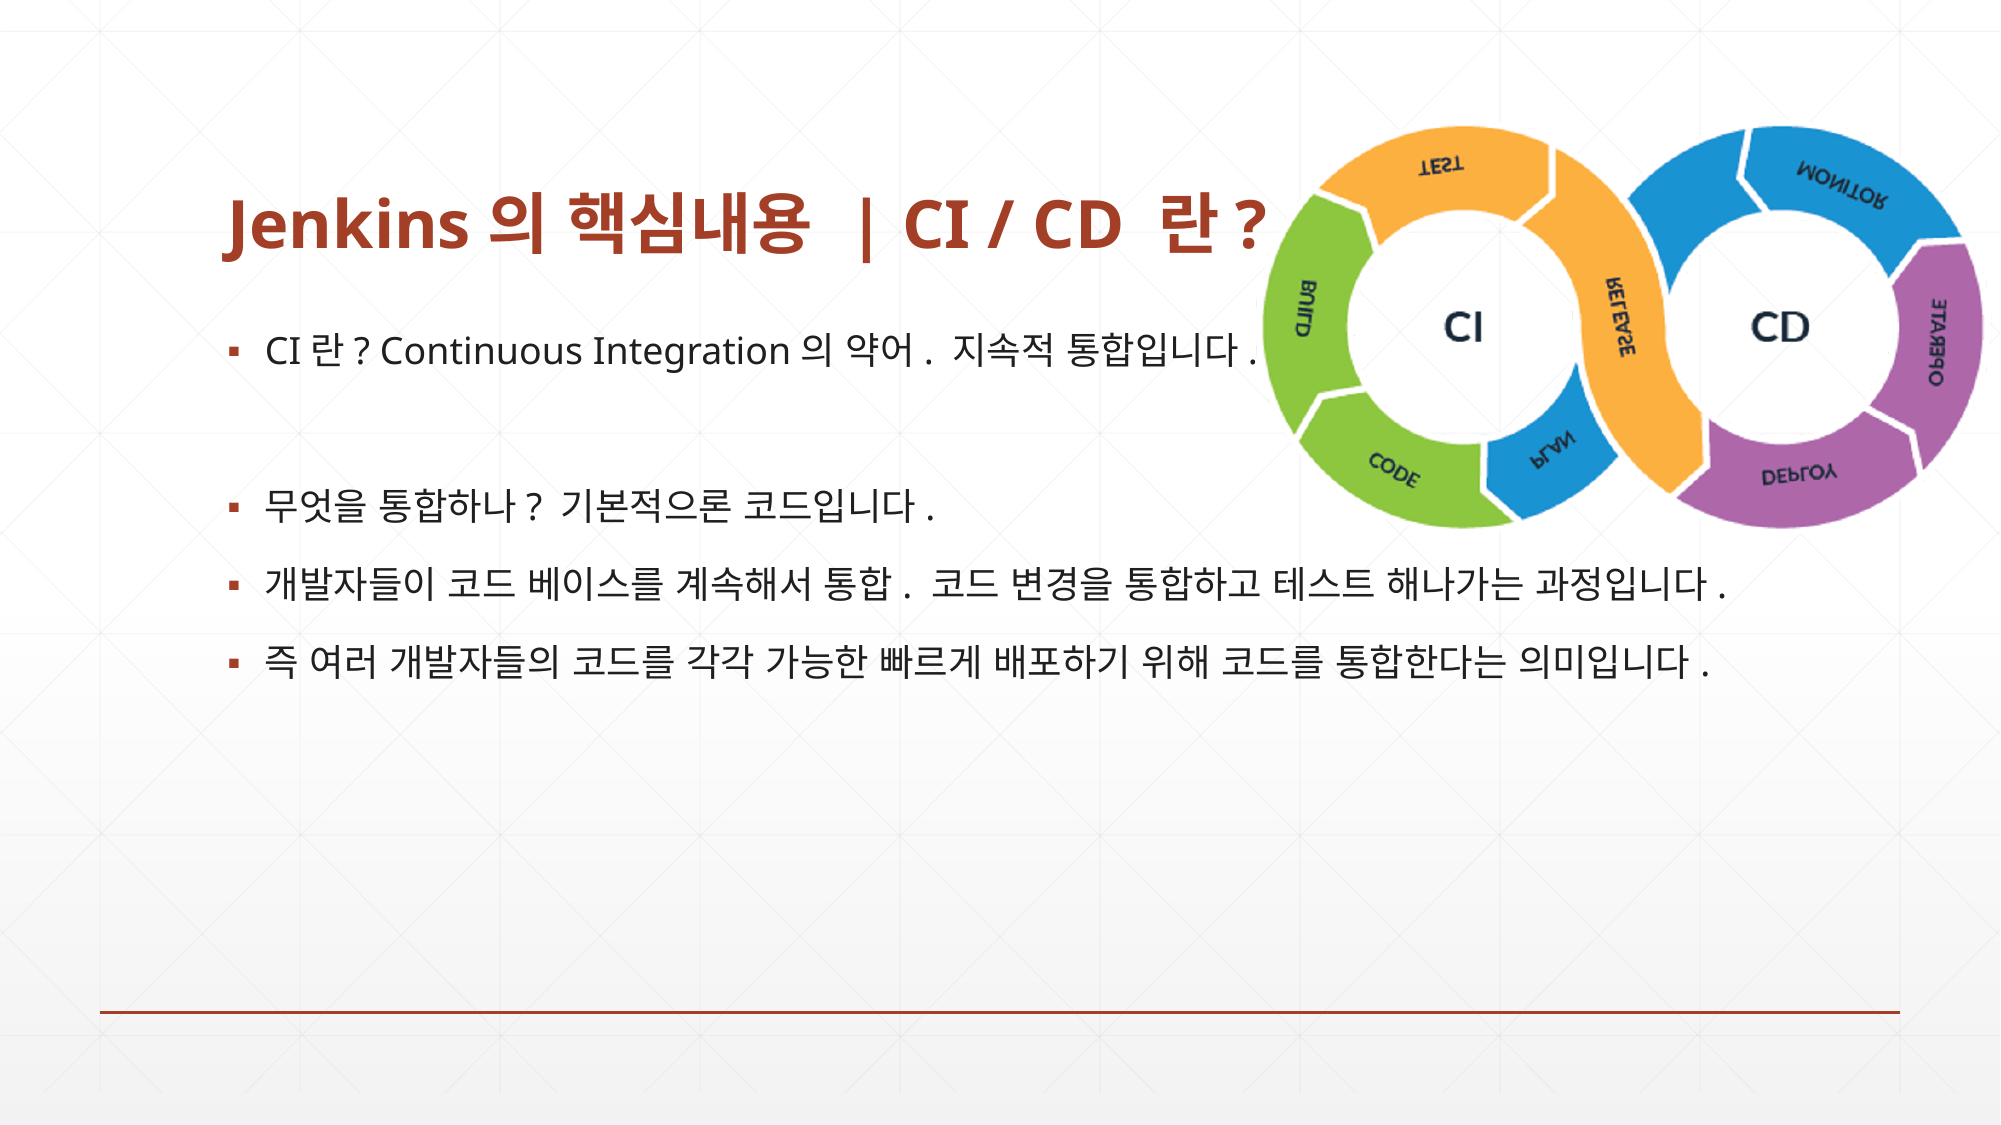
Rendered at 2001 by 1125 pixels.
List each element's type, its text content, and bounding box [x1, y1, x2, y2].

picture [1102, 82, 2000, 573]
list CI란? Continuous Integration의 약어. 지속적 통합입니다. 무엇을 통합하나? 기본적으론 코드입니다. 개발자들이 코드 베이스를 계속해서 통합. 코드 변경을 통합하고 테스트 해나가는 과정입니다. 즉 여러 개발자들의 코드를 각각 가능한 빠르게 배포하기 위해 코드를 통합한다는 의미입니다. [212, 324, 1788, 950]
title Jenkins의 핵심내용 | CI / CD 란? [212, 82, 1102, 271]
